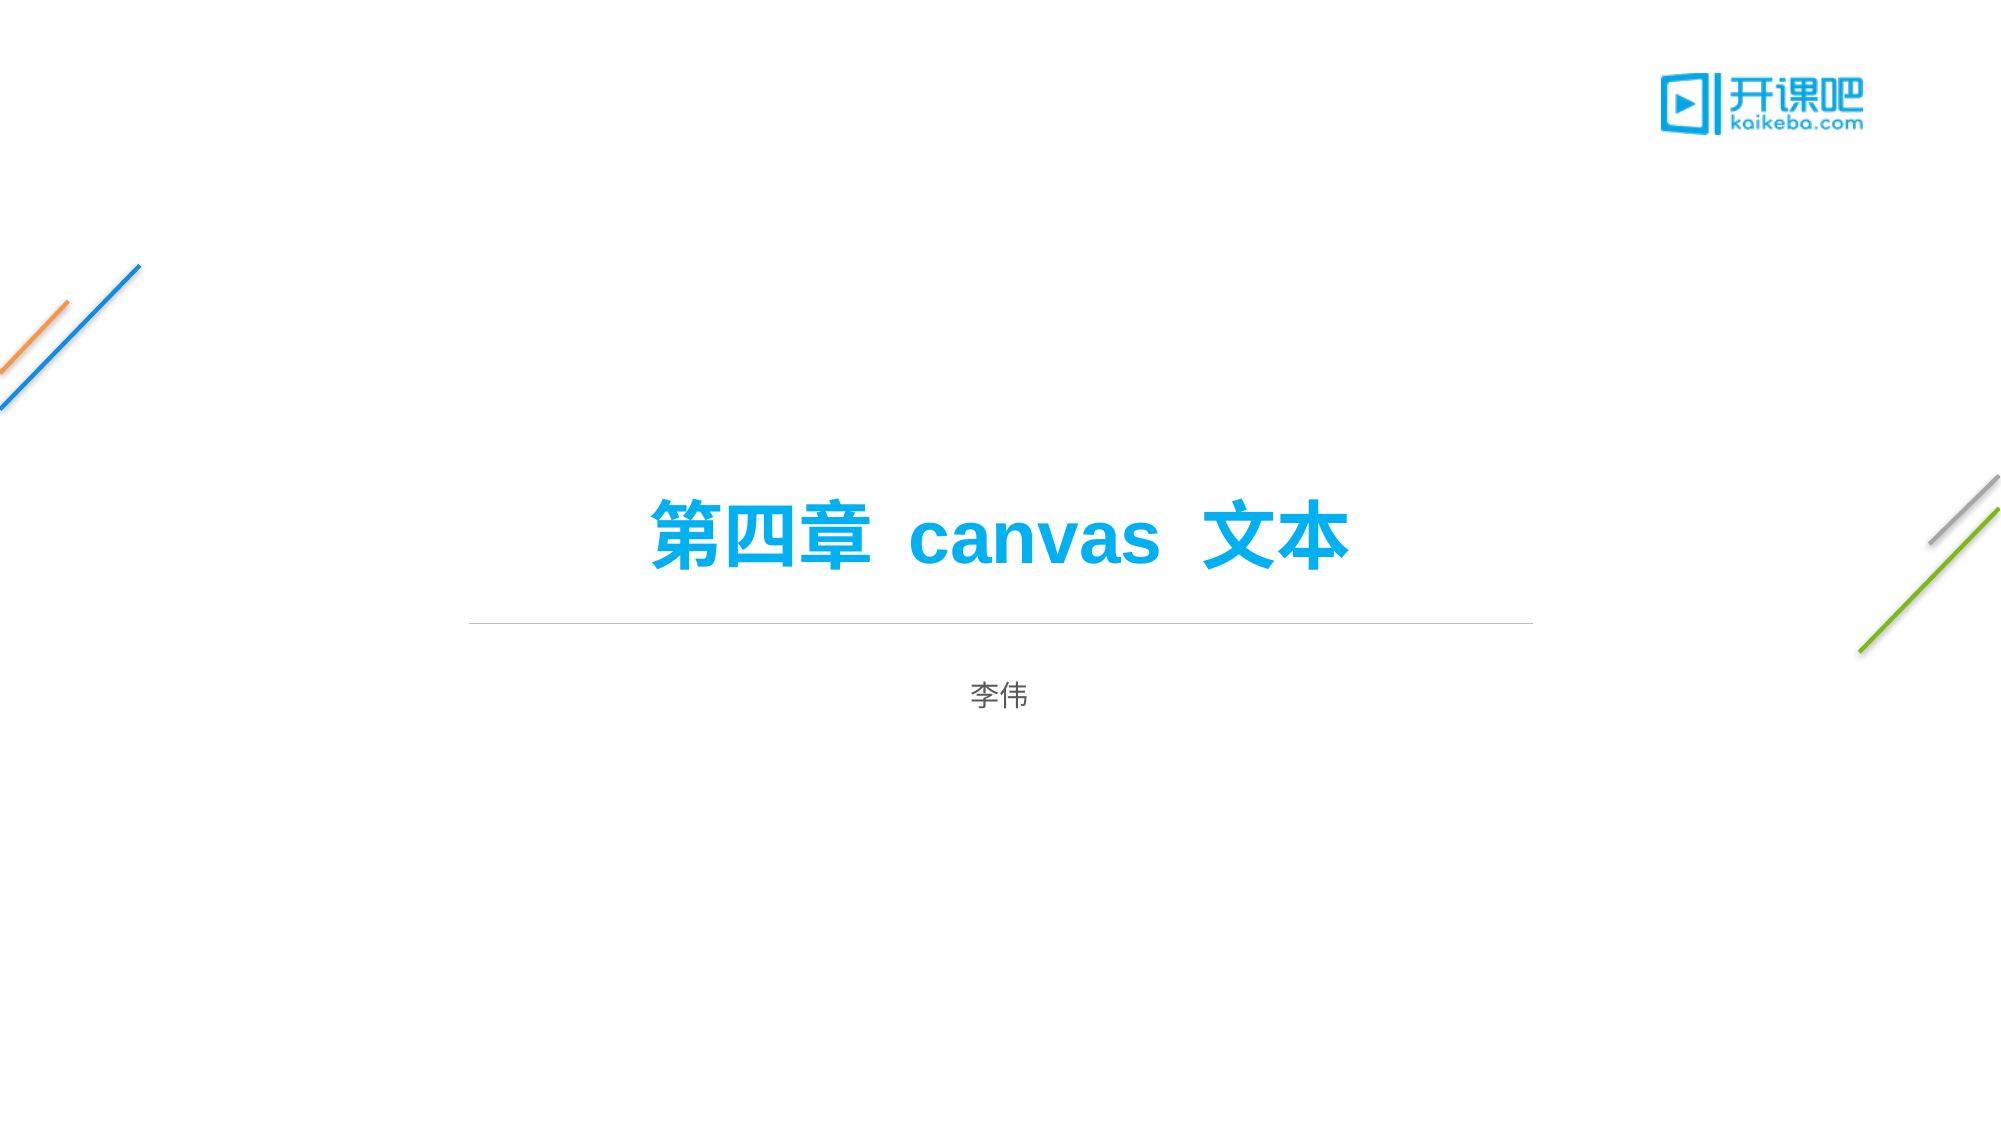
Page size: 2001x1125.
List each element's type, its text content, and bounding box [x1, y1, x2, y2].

picture [1661, 73, 1715, 135]
subtitle 李伟 [249, 652, 1750, 863]
picture [1853, 81, 1859, 94]
title 第四章 canvas 文本 [249, 184, 1750, 588]
picture [1667, 79, 1702, 127]
picture [1720, 73, 1863, 135]
picture [1661, 73, 1691, 77]
